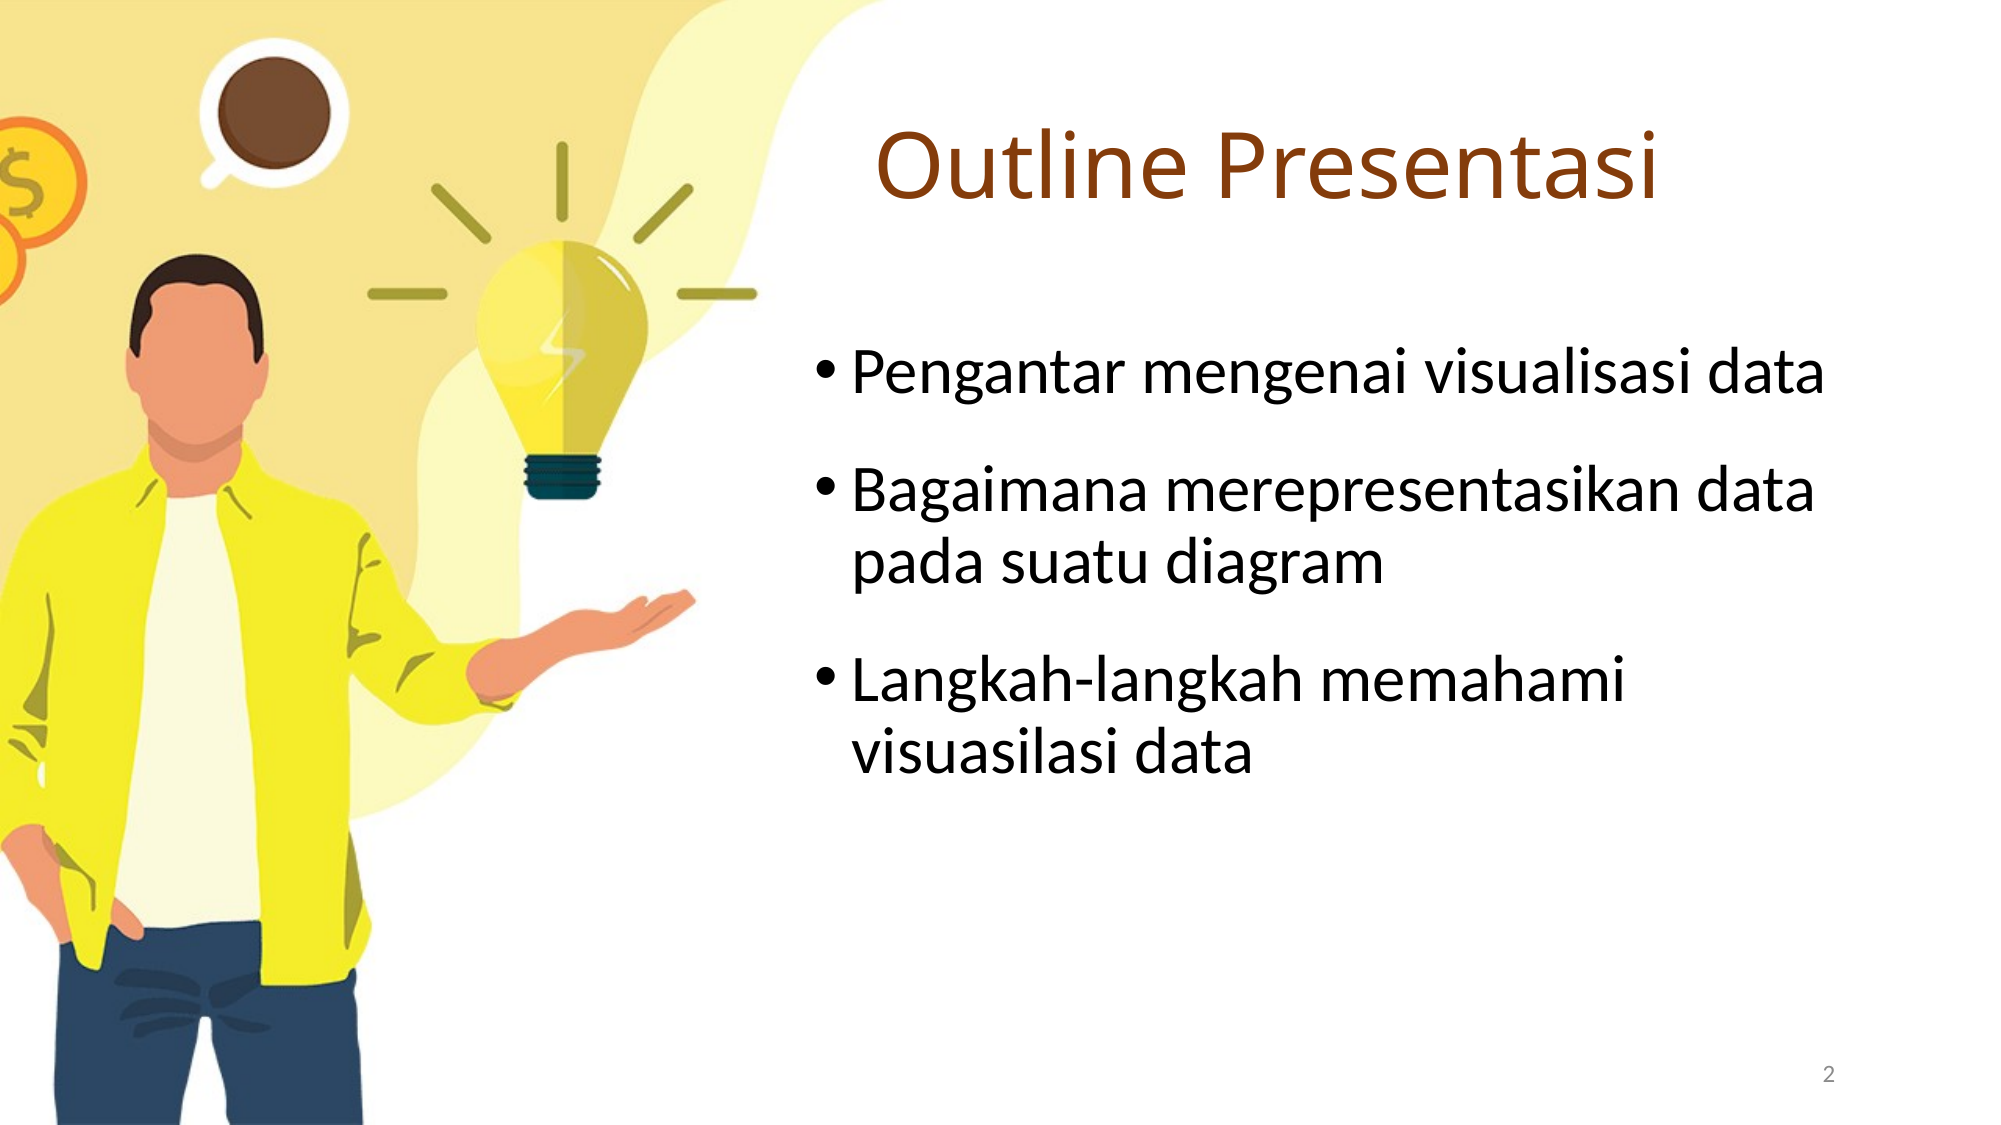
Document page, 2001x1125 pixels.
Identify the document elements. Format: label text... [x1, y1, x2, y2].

title Outline Presentasi [858, 59, 1851, 278]
slide_number 2 [1685, 1042, 1851, 1103]
picture [0, 0, 2001, 1125]
list Pengantar mengenai visualisasi data Bagaimana merepresentasikan data pada suatu diagram Langkah-langkah memahami visuasilasi data [799, 328, 1851, 992]
